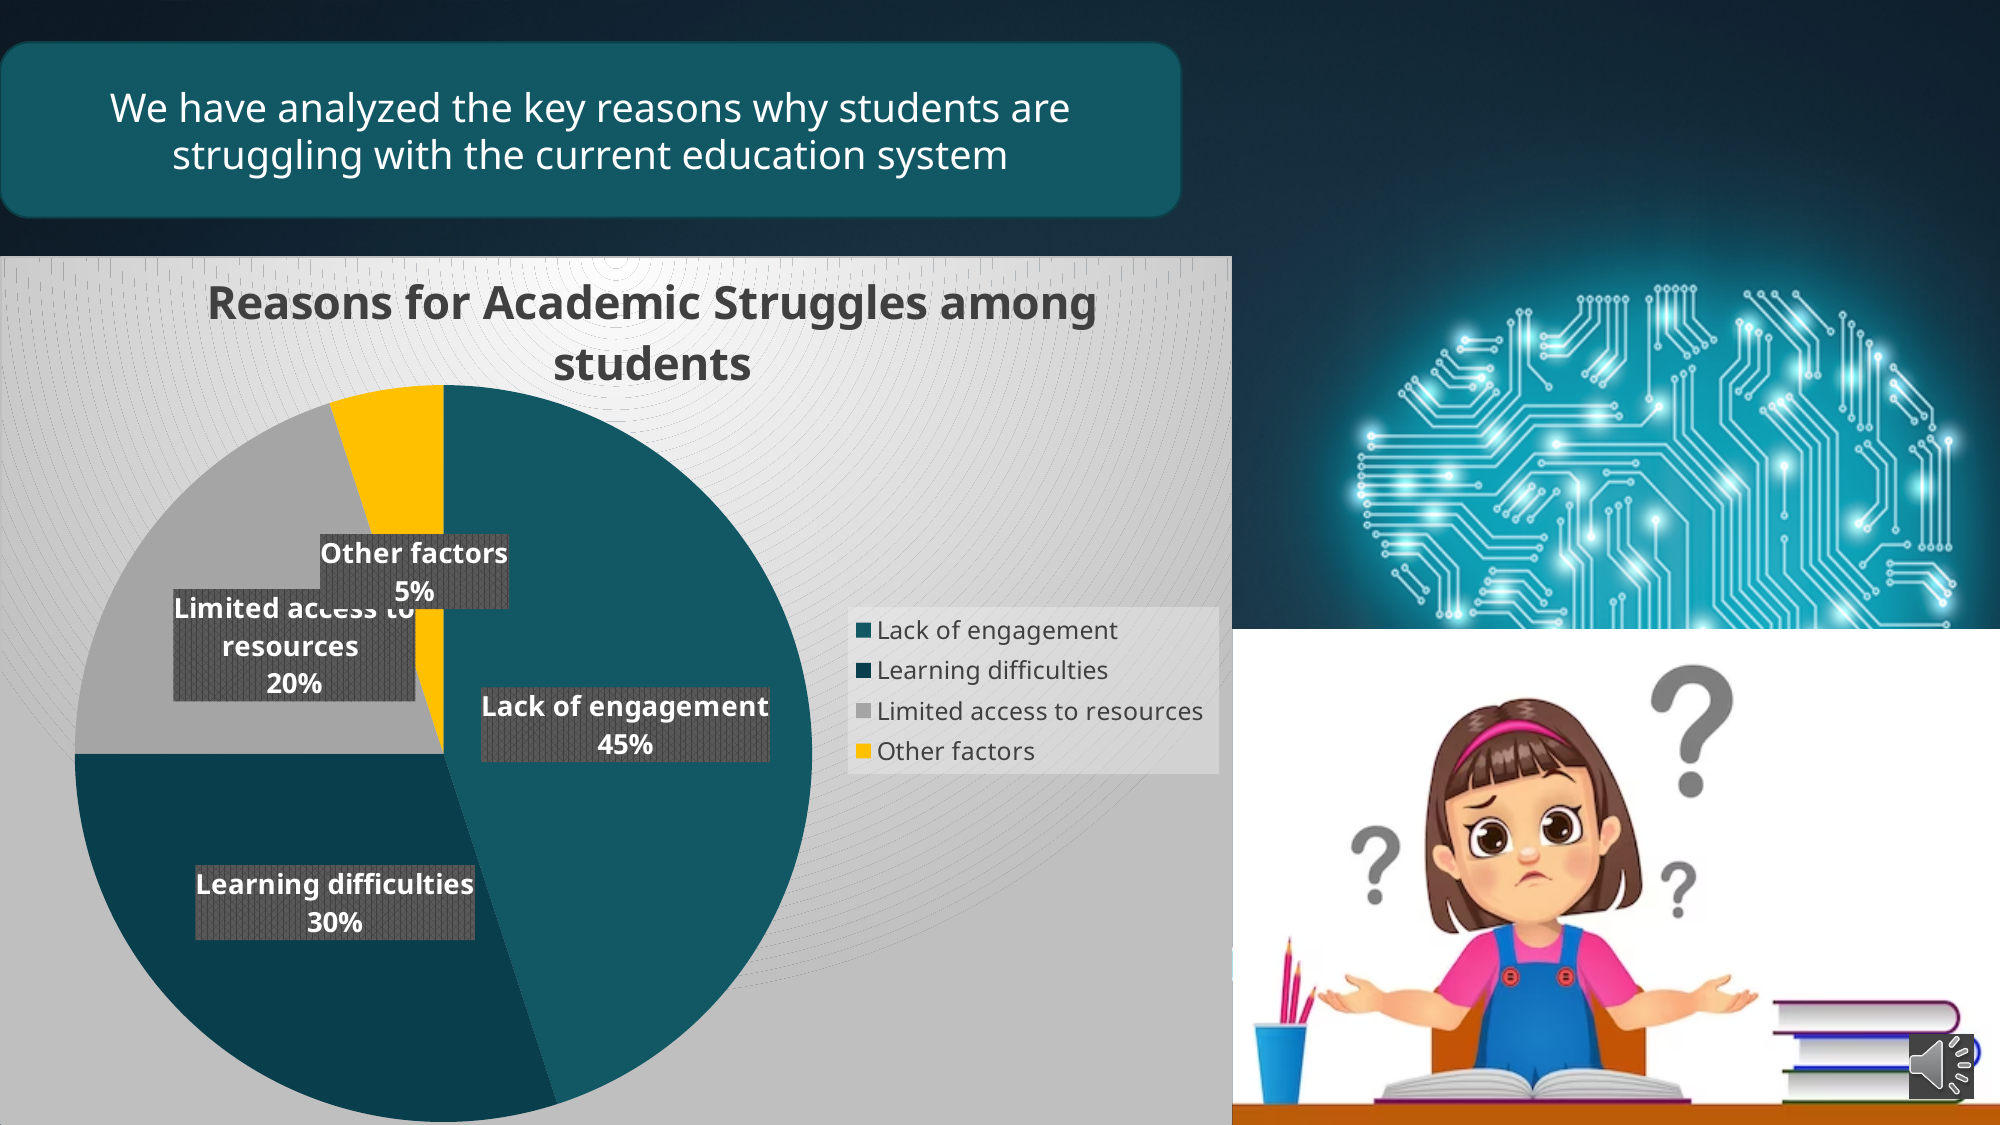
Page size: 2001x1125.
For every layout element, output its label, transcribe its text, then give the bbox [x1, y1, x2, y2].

picture [0, 0, 2000, 1125]
chart [0, 256, 1233, 1125]
text_box We have analyzed the key reasons why students are struggling with the current education system [0, 41, 1183, 219]
